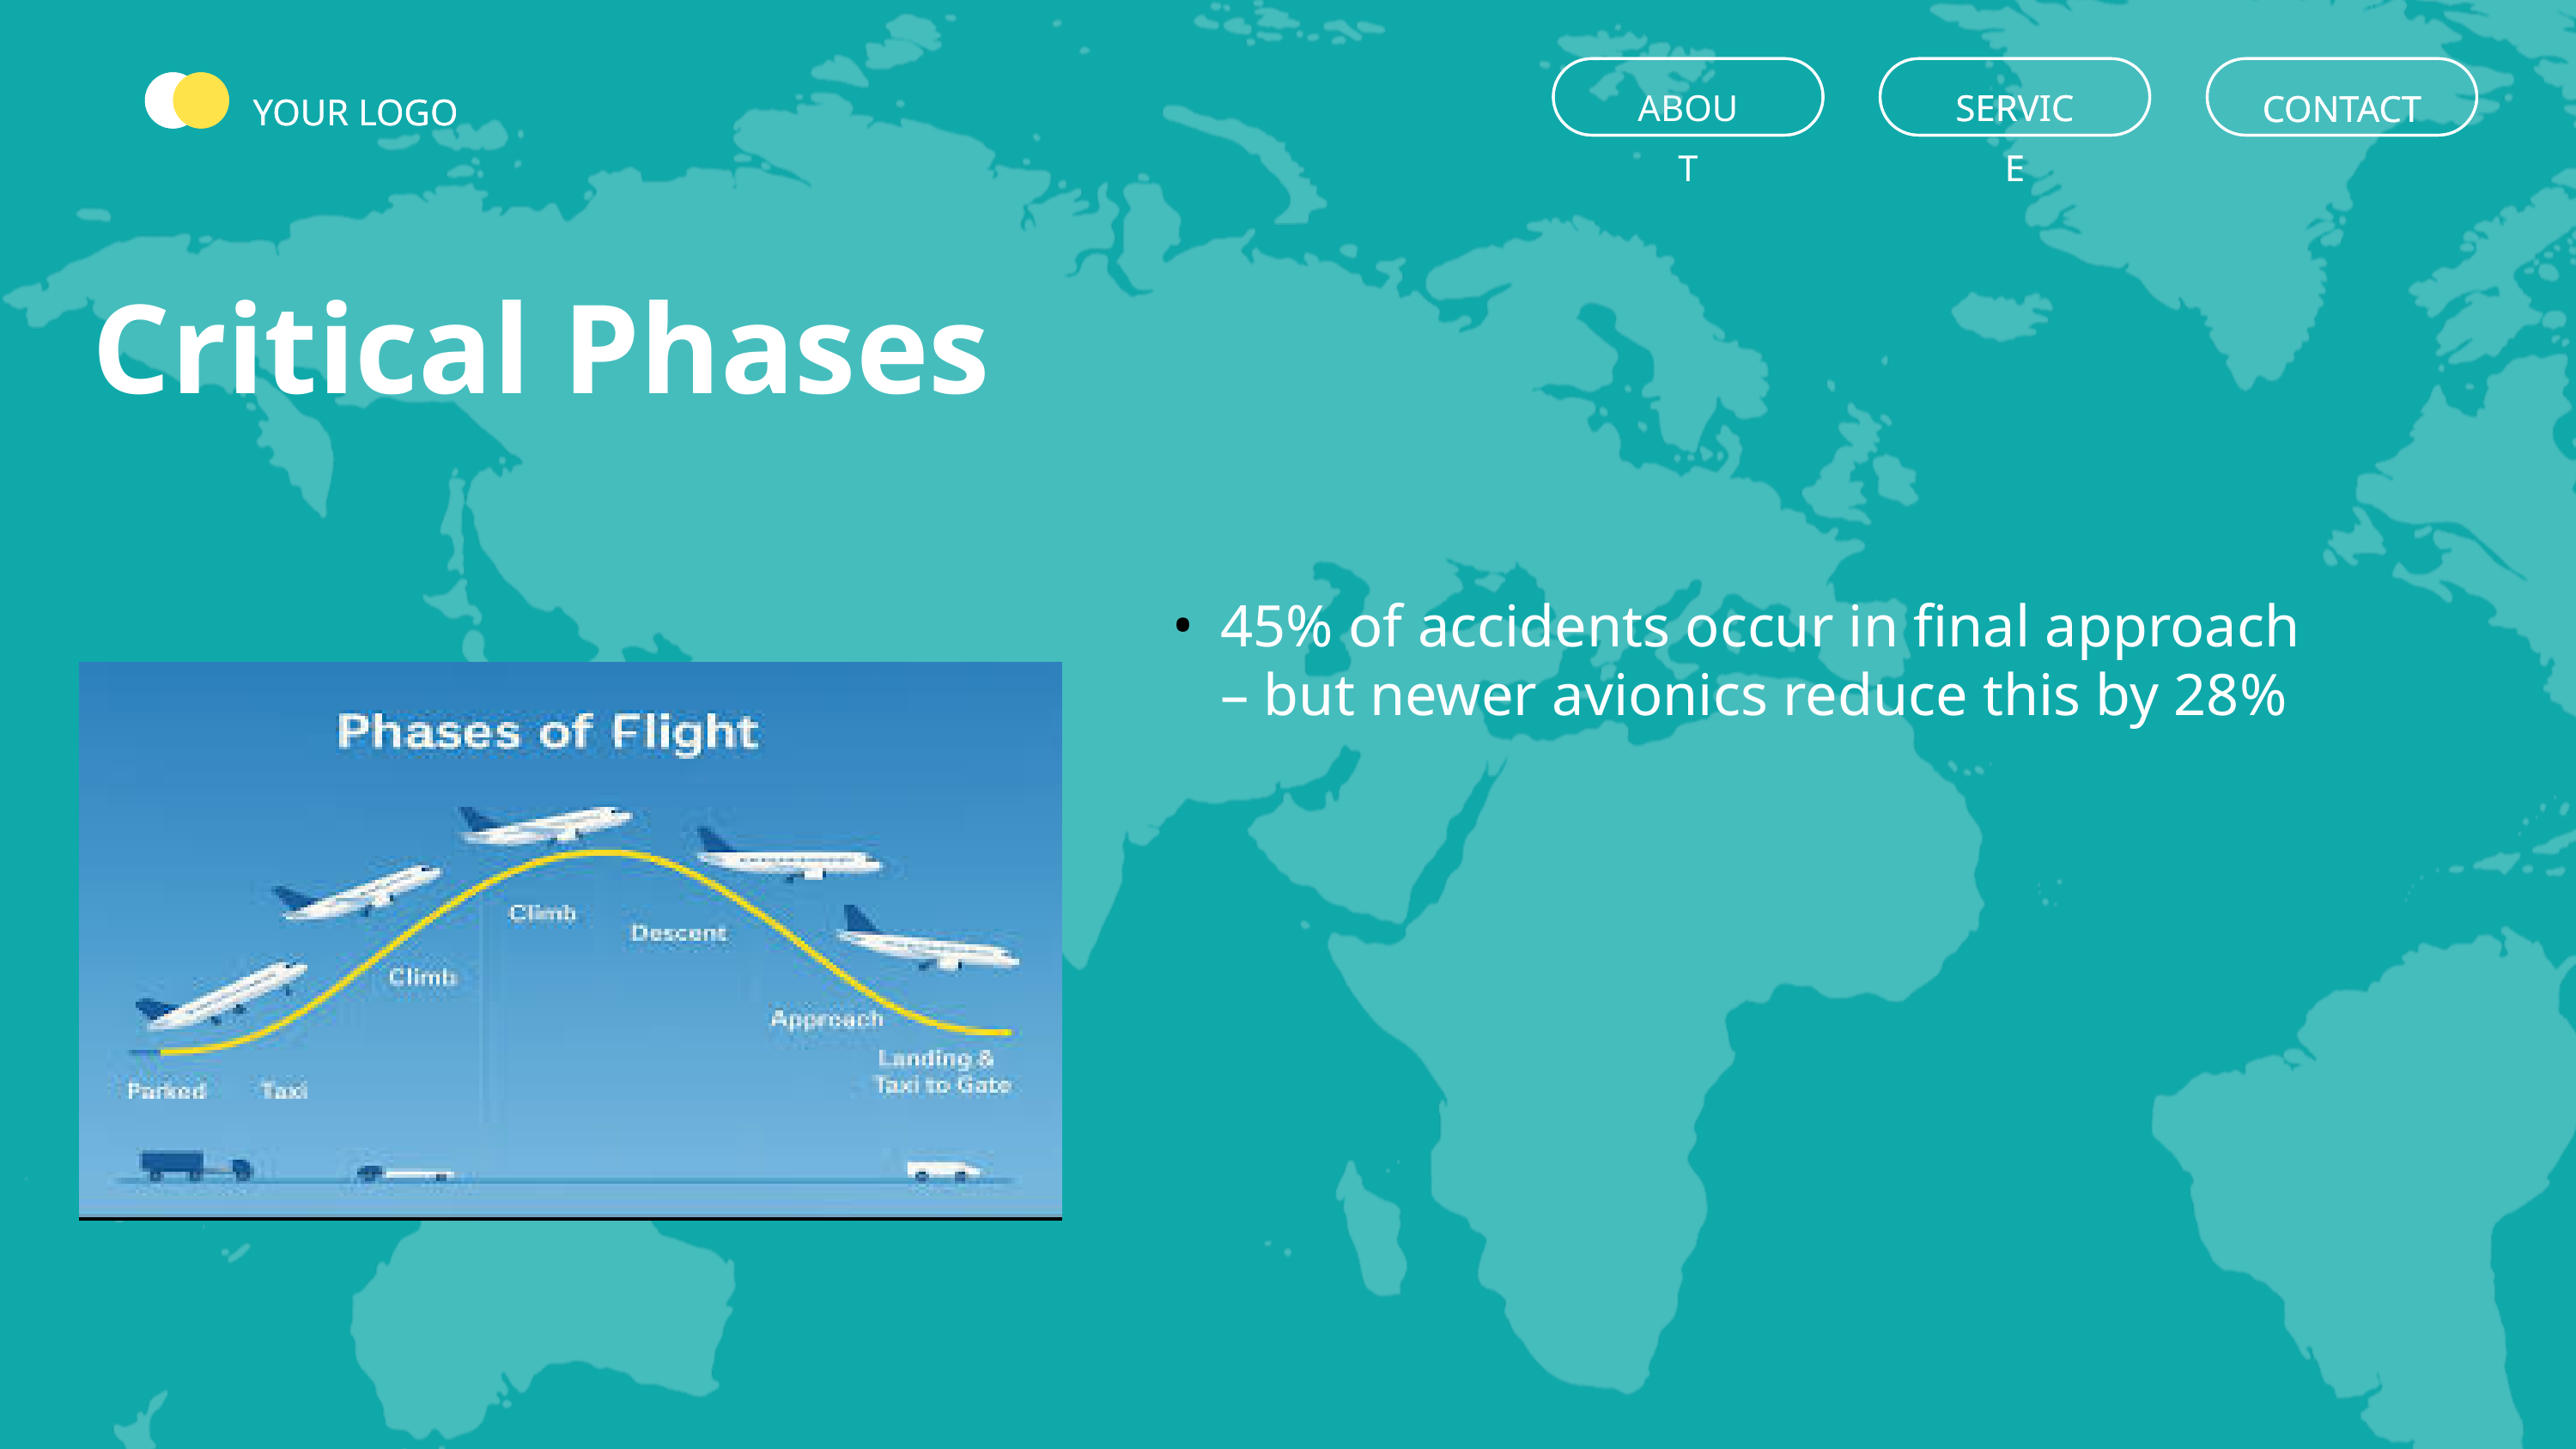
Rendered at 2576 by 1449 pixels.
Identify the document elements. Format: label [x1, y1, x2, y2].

text_box [144, 72, 229, 129]
text_box [2207, 27, 2477, 136]
picture [0, 0, 2576, 1449]
text_box [1552, 27, 1824, 136]
text_box [1880, 27, 2150, 136]
